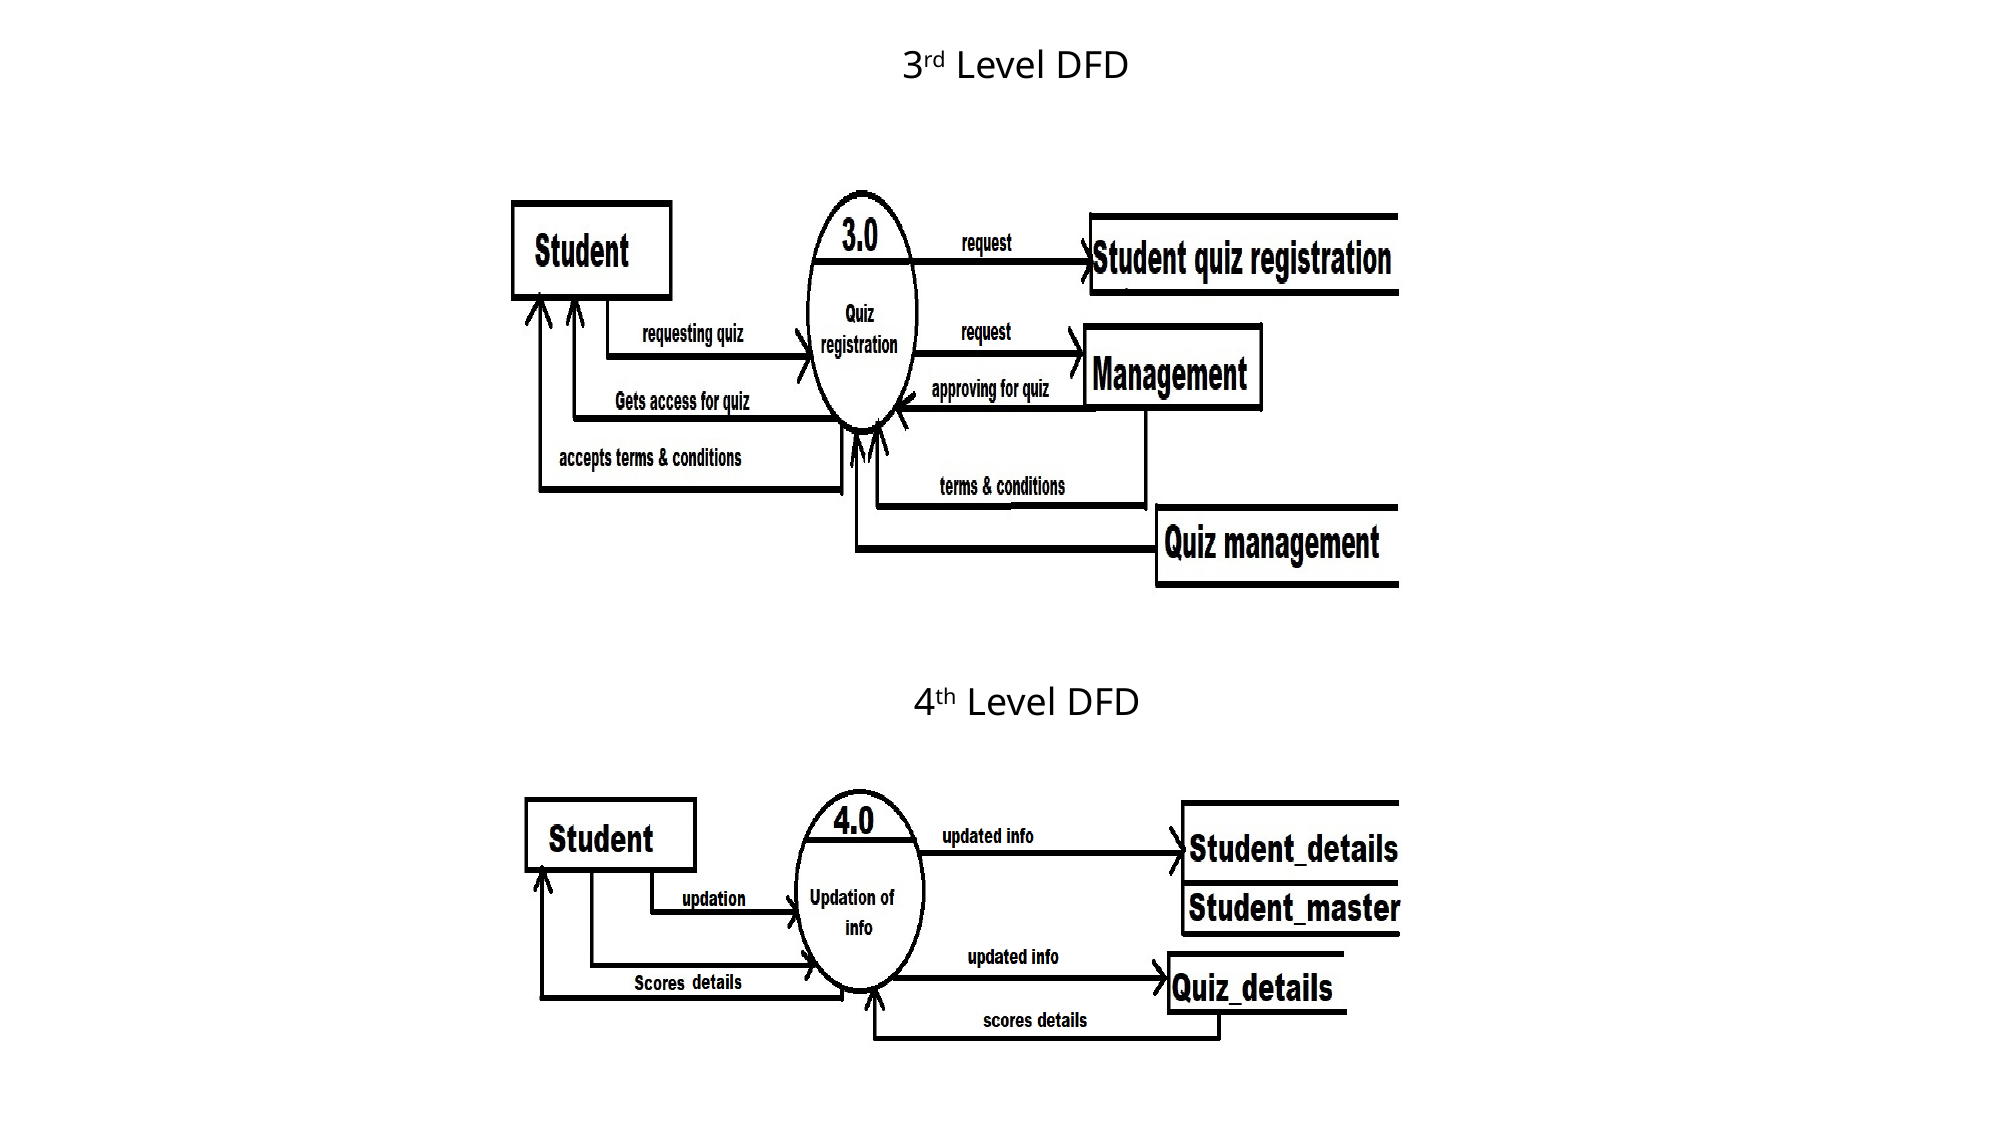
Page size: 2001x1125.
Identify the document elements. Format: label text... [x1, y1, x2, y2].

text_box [496, 731, 1418, 1108]
text_box 3rd Level DFD [433, 33, 1599, 94]
text_box 4th Level DFD [444, 670, 1610, 731]
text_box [496, 164, 1483, 611]
